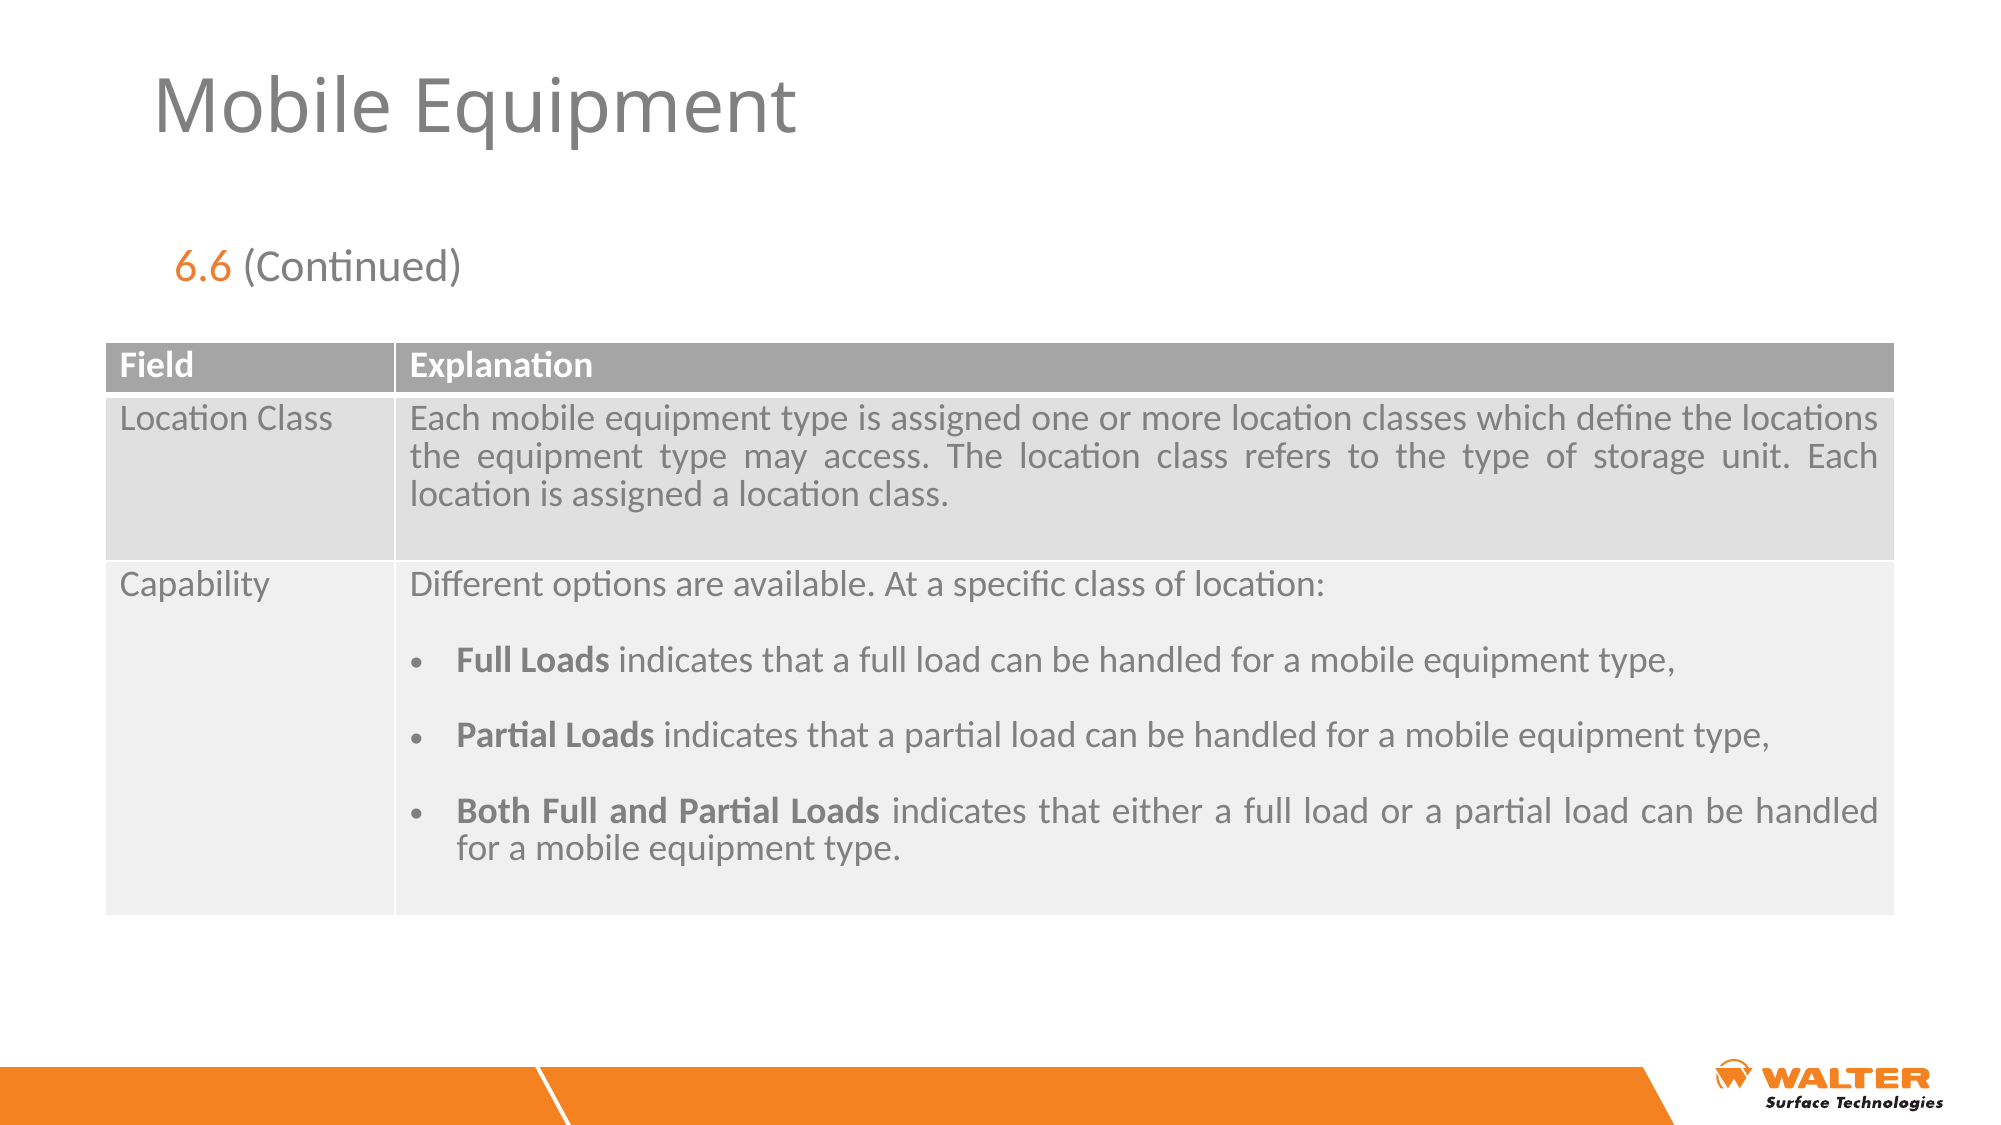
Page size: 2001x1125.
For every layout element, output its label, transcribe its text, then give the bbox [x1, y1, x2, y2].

title Mobile Equipment [137, 59, 1863, 278]
table_cell Different options are available. At a specific class of location: Full Loads indicates that a full load can be handled for a mobile equipment type, Partial Loads indicates that a partial load can be handled for a mobile equipment type, Both Full and Partial Loads indicates that either a full load or a partial load can be handled for a mobile equipment type. [396, 562, 1894, 915]
table_cell Each mobile equipment type is assigned one or more location classes which define the locations the equipment type may access. The location class refers to the type of storage unit. Each location is assigned a location class. [396, 398, 1894, 560]
list 6.6 (Continued) [159, 223, 1885, 341]
table_cell Location Class [106, 398, 394, 560]
table_header Explanation [396, 343, 1894, 392]
table_cell Capability [106, 562, 394, 915]
table_header Field [106, 343, 394, 392]
